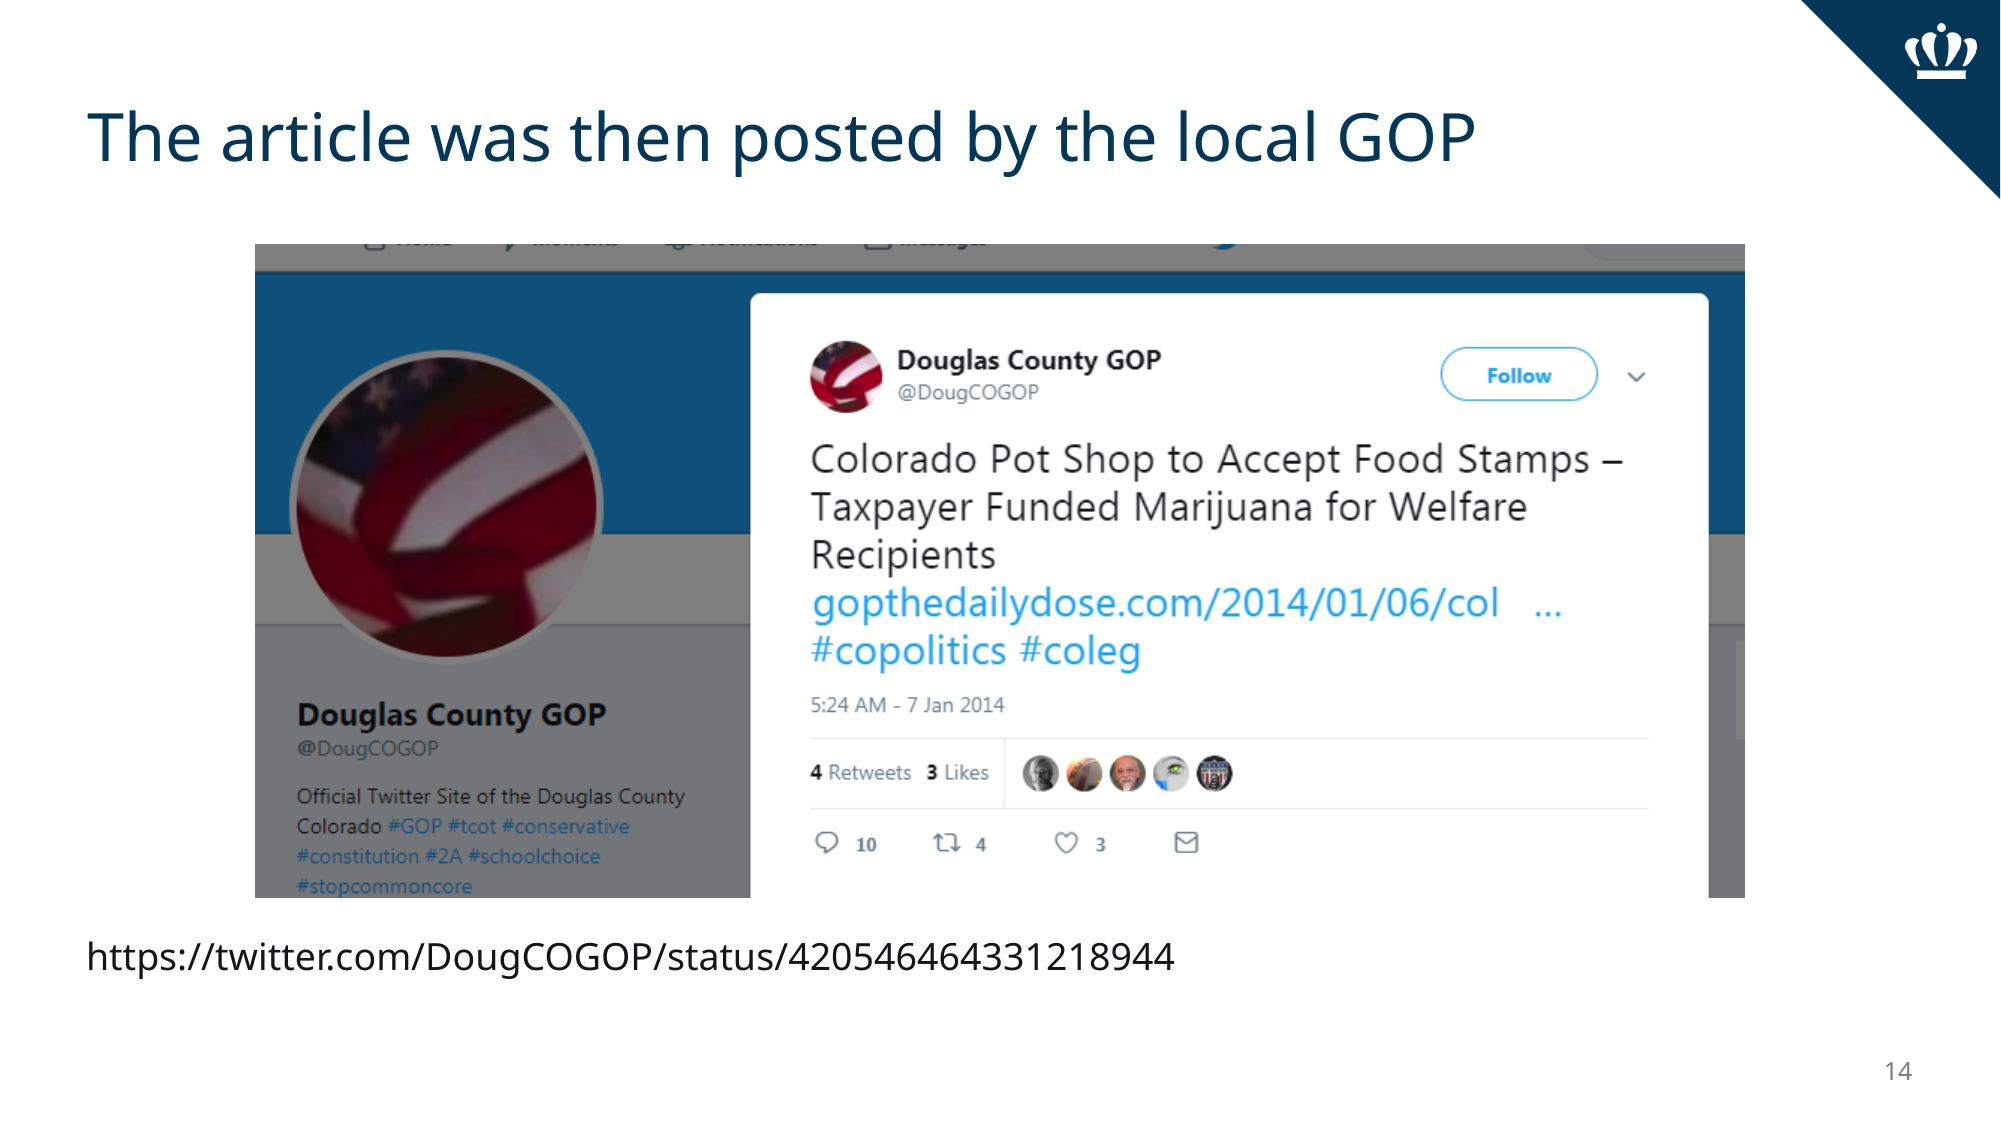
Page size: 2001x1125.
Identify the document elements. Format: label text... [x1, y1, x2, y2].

slide_number ‹#› [1477, 1042, 1928, 1103]
list https://twitter.com/DougCOGOP/status/420546464331218944 [71, 922, 1928, 1024]
title The article was then posted by the local GOP [72, 59, 1928, 220]
picture [255, 243, 1745, 899]
picture [1905, 23, 1977, 79]
